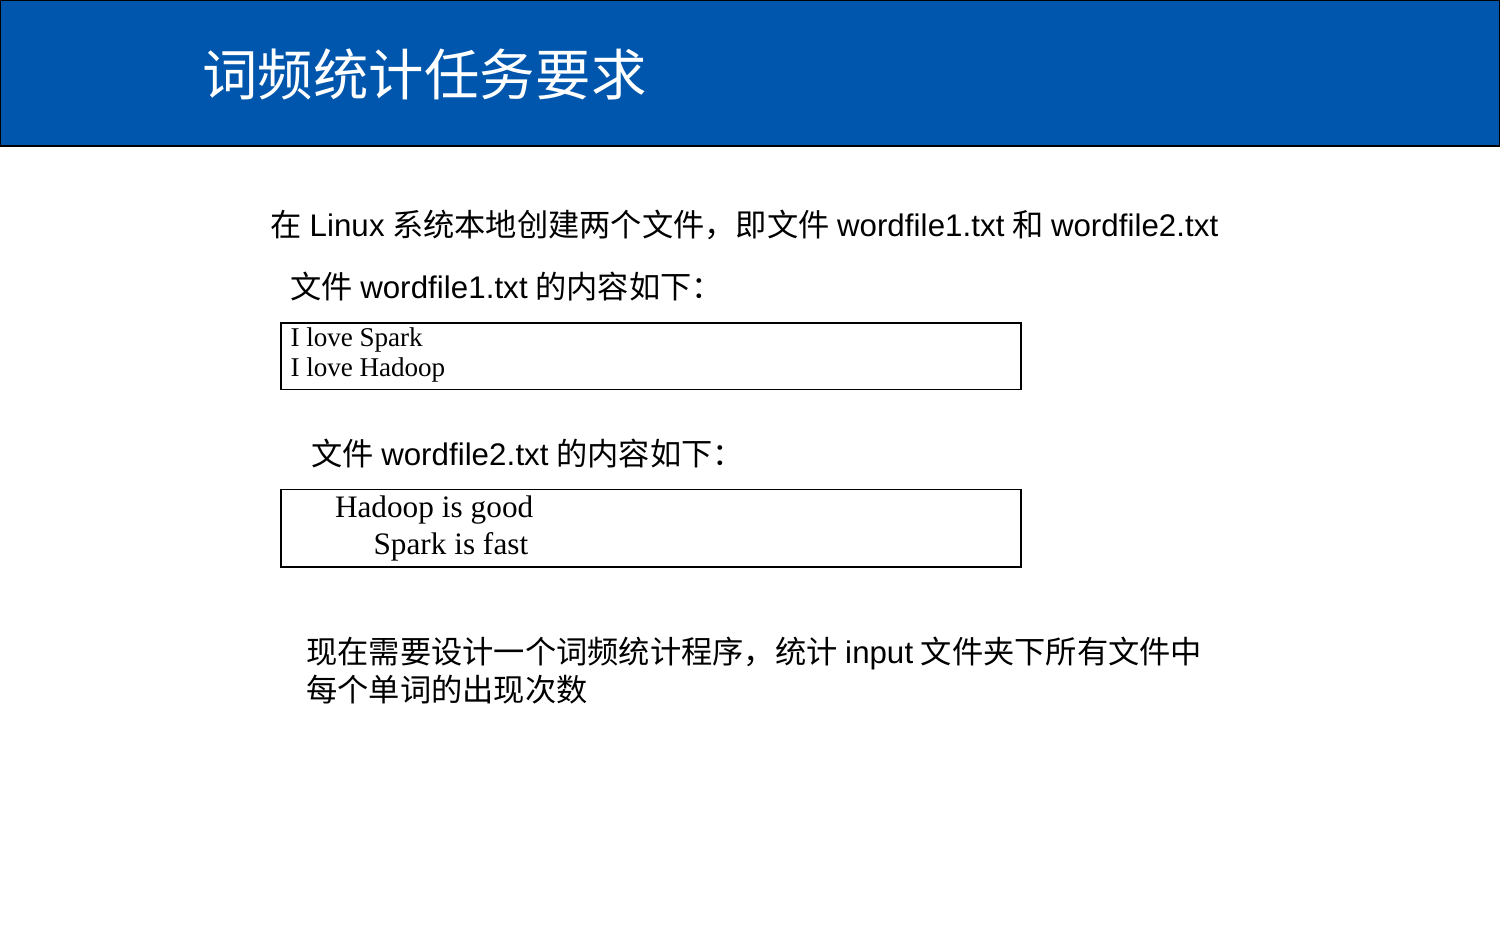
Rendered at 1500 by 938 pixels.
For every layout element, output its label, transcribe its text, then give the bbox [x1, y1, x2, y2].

table_header Hadoop is good Spark is fast [282, 490, 1020, 566]
text_box 在Linux系统本地创建两个文件，即文件wordfile1.txt和wordfile2.txt [256, 197, 1234, 250]
text_box 文件wordfile1.txt的内容如下： [275, 260, 738, 313]
table_header I love Spark I love Hadoop [282, 324, 1020, 389]
title 词频统计任务要求 [187, 10, 1500, 136]
text_box 现在需要设计一个词频统计程序，统计input文件夹下所有文件中每个单词的出现次数 [291, 624, 1219, 715]
text_box 文件wordfile2.txt的内容如下： [296, 427, 759, 480]
